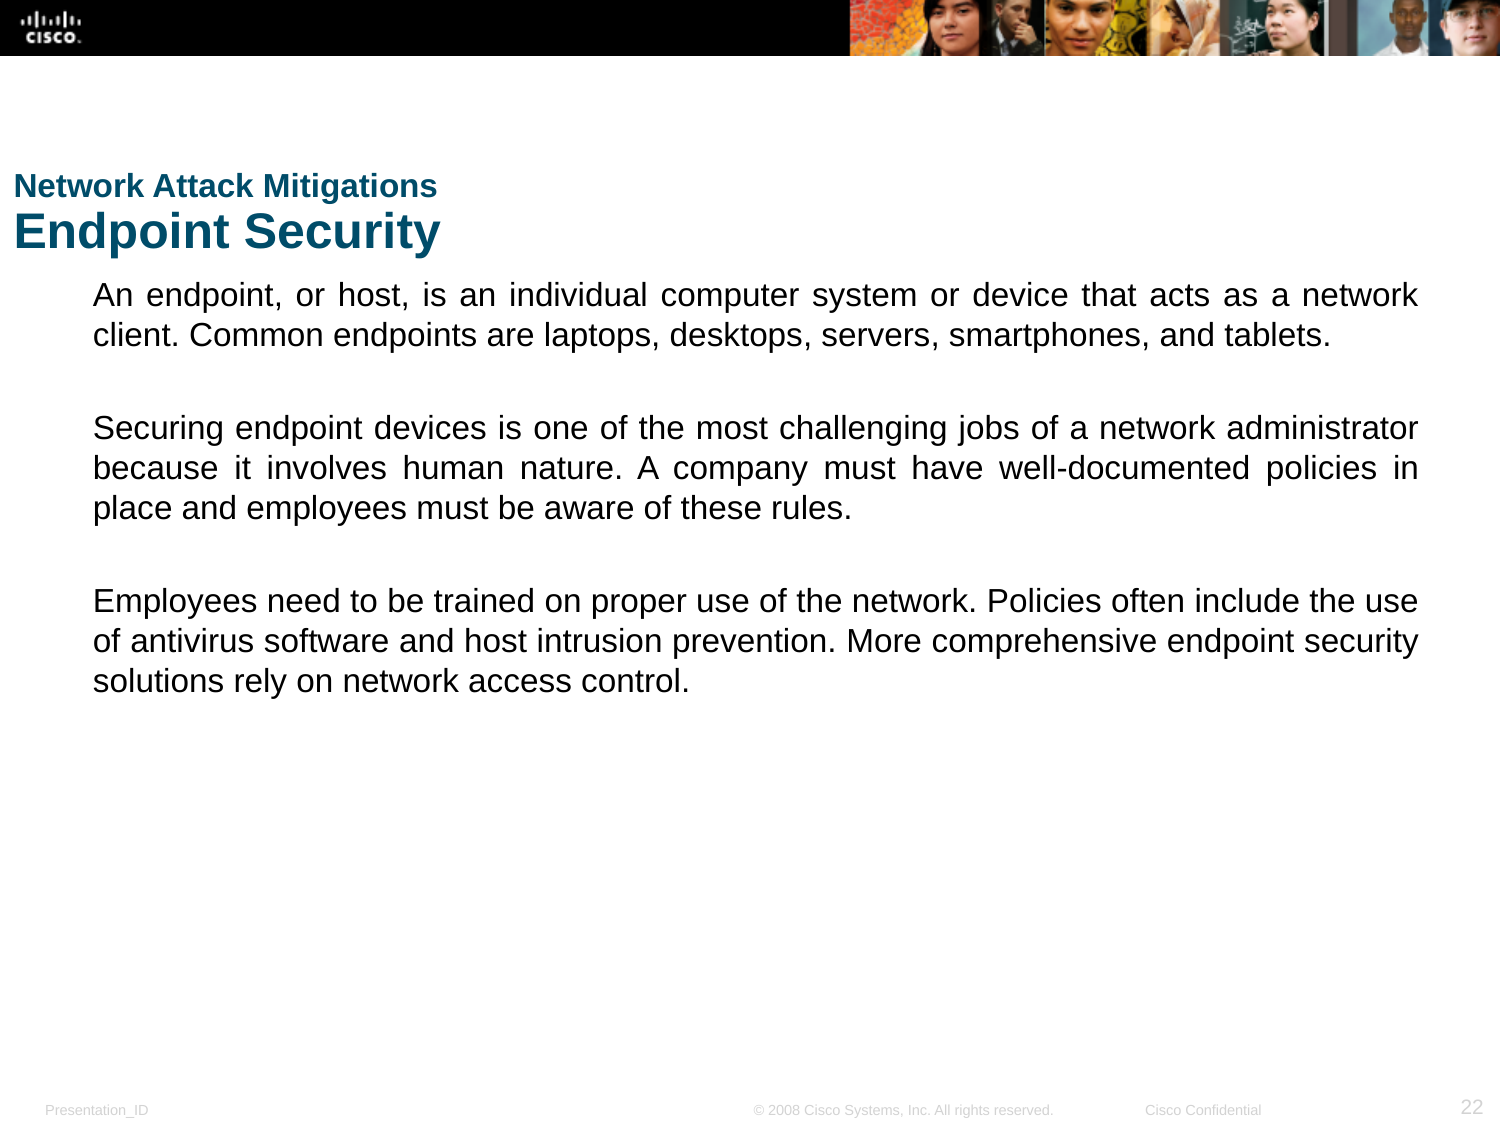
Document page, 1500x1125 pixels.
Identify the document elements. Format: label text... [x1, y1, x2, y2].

list An endpoint, or host, is an individual computer system or device that acts as a network client. Common endpoints are laptops, desktops, servers, smartphones, and tablets. Securing endpoint devices is one of the most challenging jobs of a network administrator because it involves human nature. A company must have well-documented policies in place and employees must be aware of these rules. Employees need to be trained on proper use of the network. Policies often include the use of antivirus software and host intrusion prevention. More comprehensive endpoint security solutions rely on network access control. [77, 265, 1437, 866]
title Network Attack Mitigations Endpoint Security [0, 145, 1369, 266]
picture [0, 0, 1500, 56]
